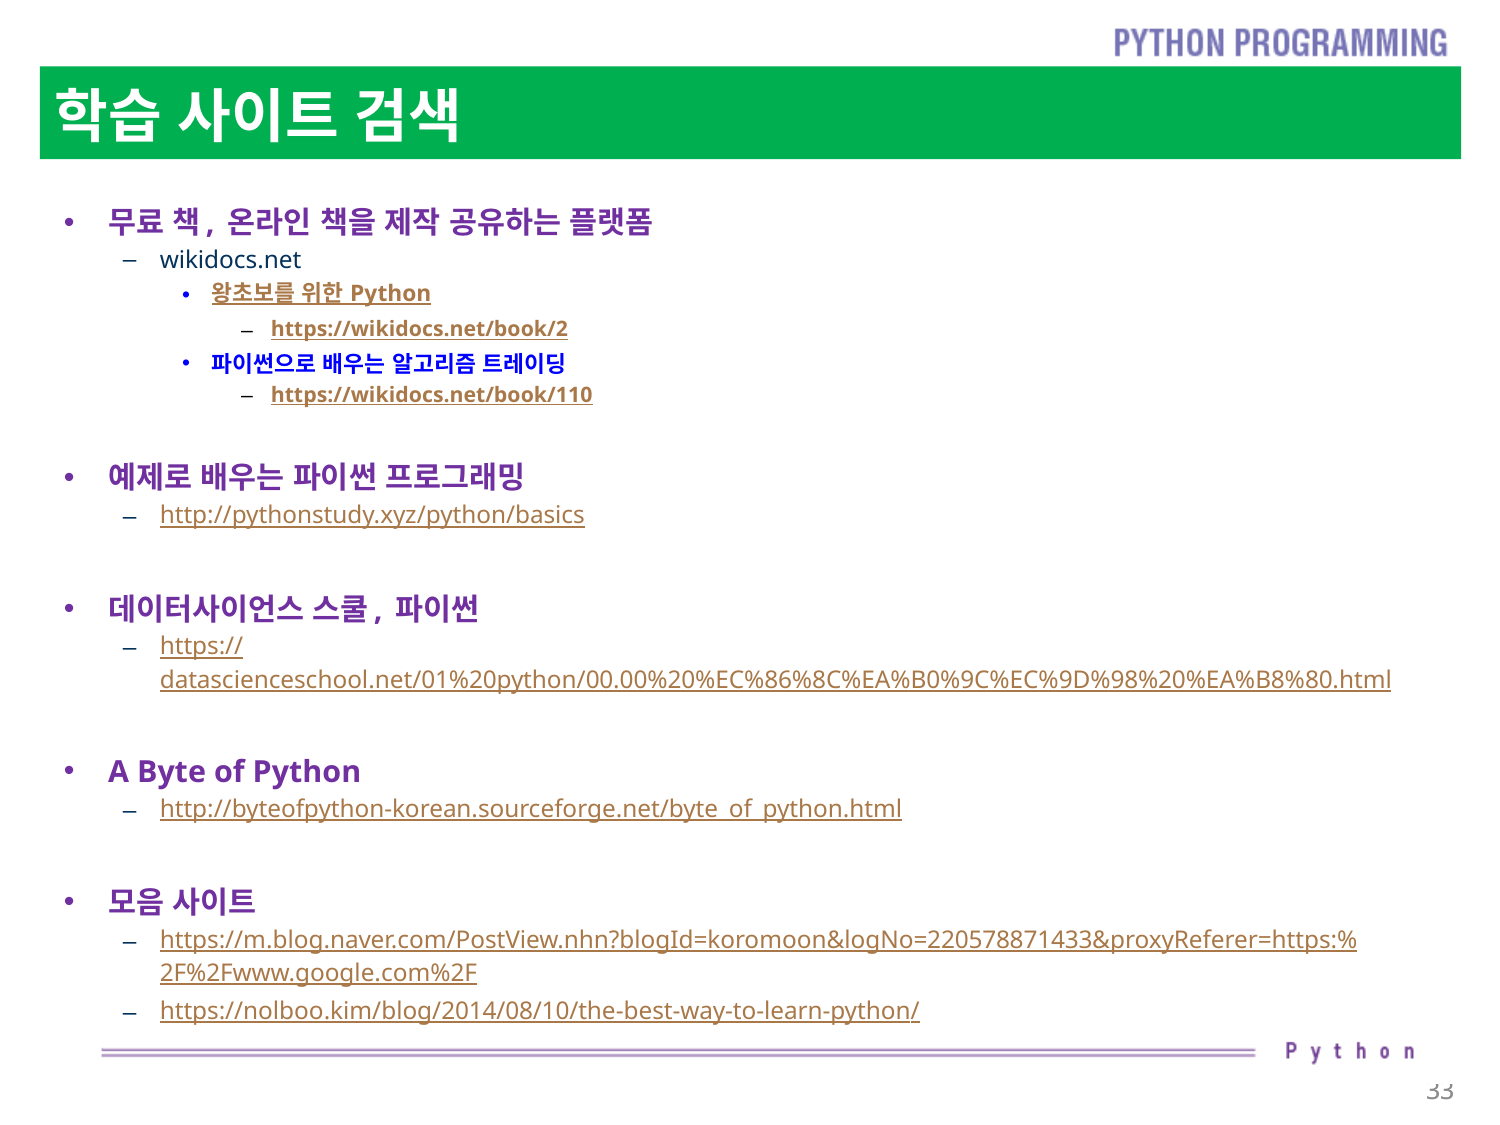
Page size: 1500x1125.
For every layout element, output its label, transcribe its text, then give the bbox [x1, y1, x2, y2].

slide_number 33 [1119, 1071, 1470, 1112]
picture [1106, 13, 1462, 66]
list 무료 책, 온라인 책을 제작 공유하는 플랫폼 wikidocs.net 왕초보를 위한 Python https://wikidocs.net/book/2 파이썬으로 배우는 알고리즘 트레이딩 https://wikidocs.net/book/110 예제로 배우는 파이썬 프로그래밍 http://pythonstudy.xyz/python/basics 데이터사이언스 스쿨, 파이썬 https://datascienceschool.net/01%20python/00.00%20%EC%86%8C%EA%B0%9C%EC%9D%98%20%EA%B8%80.html A Byte of Python http://byteofpython-korean.sourceforge.net/byte_of_python.html 모음 사이트 https://m.blog.naver.com/PostView.nhn?blogId=koromoon&logNo=220578871433&proxyReferer=https:%2F%2Fwww.google.com%2F https://nolboo.kim/blog/2014/08/10/the-best-way-to-learn-python/ [48, 195, 1461, 1041]
title 학습 사이트 검색 [39, 76, 1444, 152]
picture [18, 1020, 1483, 1084]
